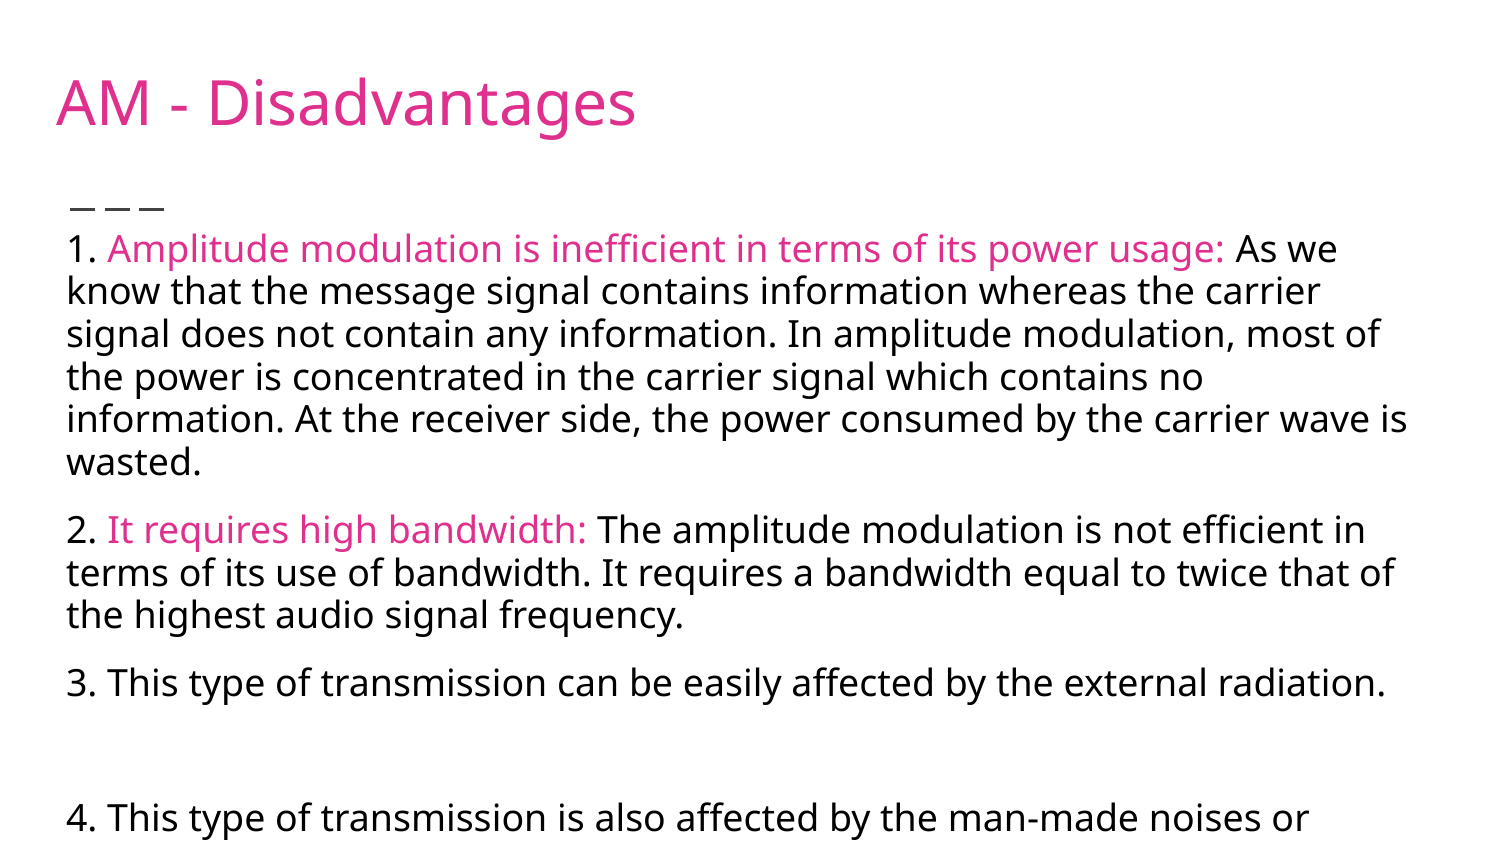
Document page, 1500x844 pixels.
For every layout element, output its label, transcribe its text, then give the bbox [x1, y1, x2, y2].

list 1. Amplitude modulation is inefficient in terms of its power usage: As we know that the message signal contains information whereas the carrier signal does not contain any information. In amplitude modulation, most of the power is concentrated in the carrier signal which contains no information. At the receiver side, the power consumed by the carrier wave is wasted. 2. It requires high bandwidth: The amplitude modulation is not efficient in terms of its use of bandwidth. It requires a bandwidth equal to twice that of the highest audio signal frequency. 3. This type of transmission can be easily affected by the external radiation. 4. This type of transmission is also affected by the man-made noises or radiations like waves from other antennas or channels. 5. Amplitude modulation (AM) cannot be used for transmitting music as done by frequency modulation (FM). 6. Amplitude modulation cannot be used for transmission of sensitive information like in the army, where interpretation or loss or disruption during transmission is not an option. [51, 213, 1449, 819]
title AM - Disadvantages [41, 32, 1440, 154]
